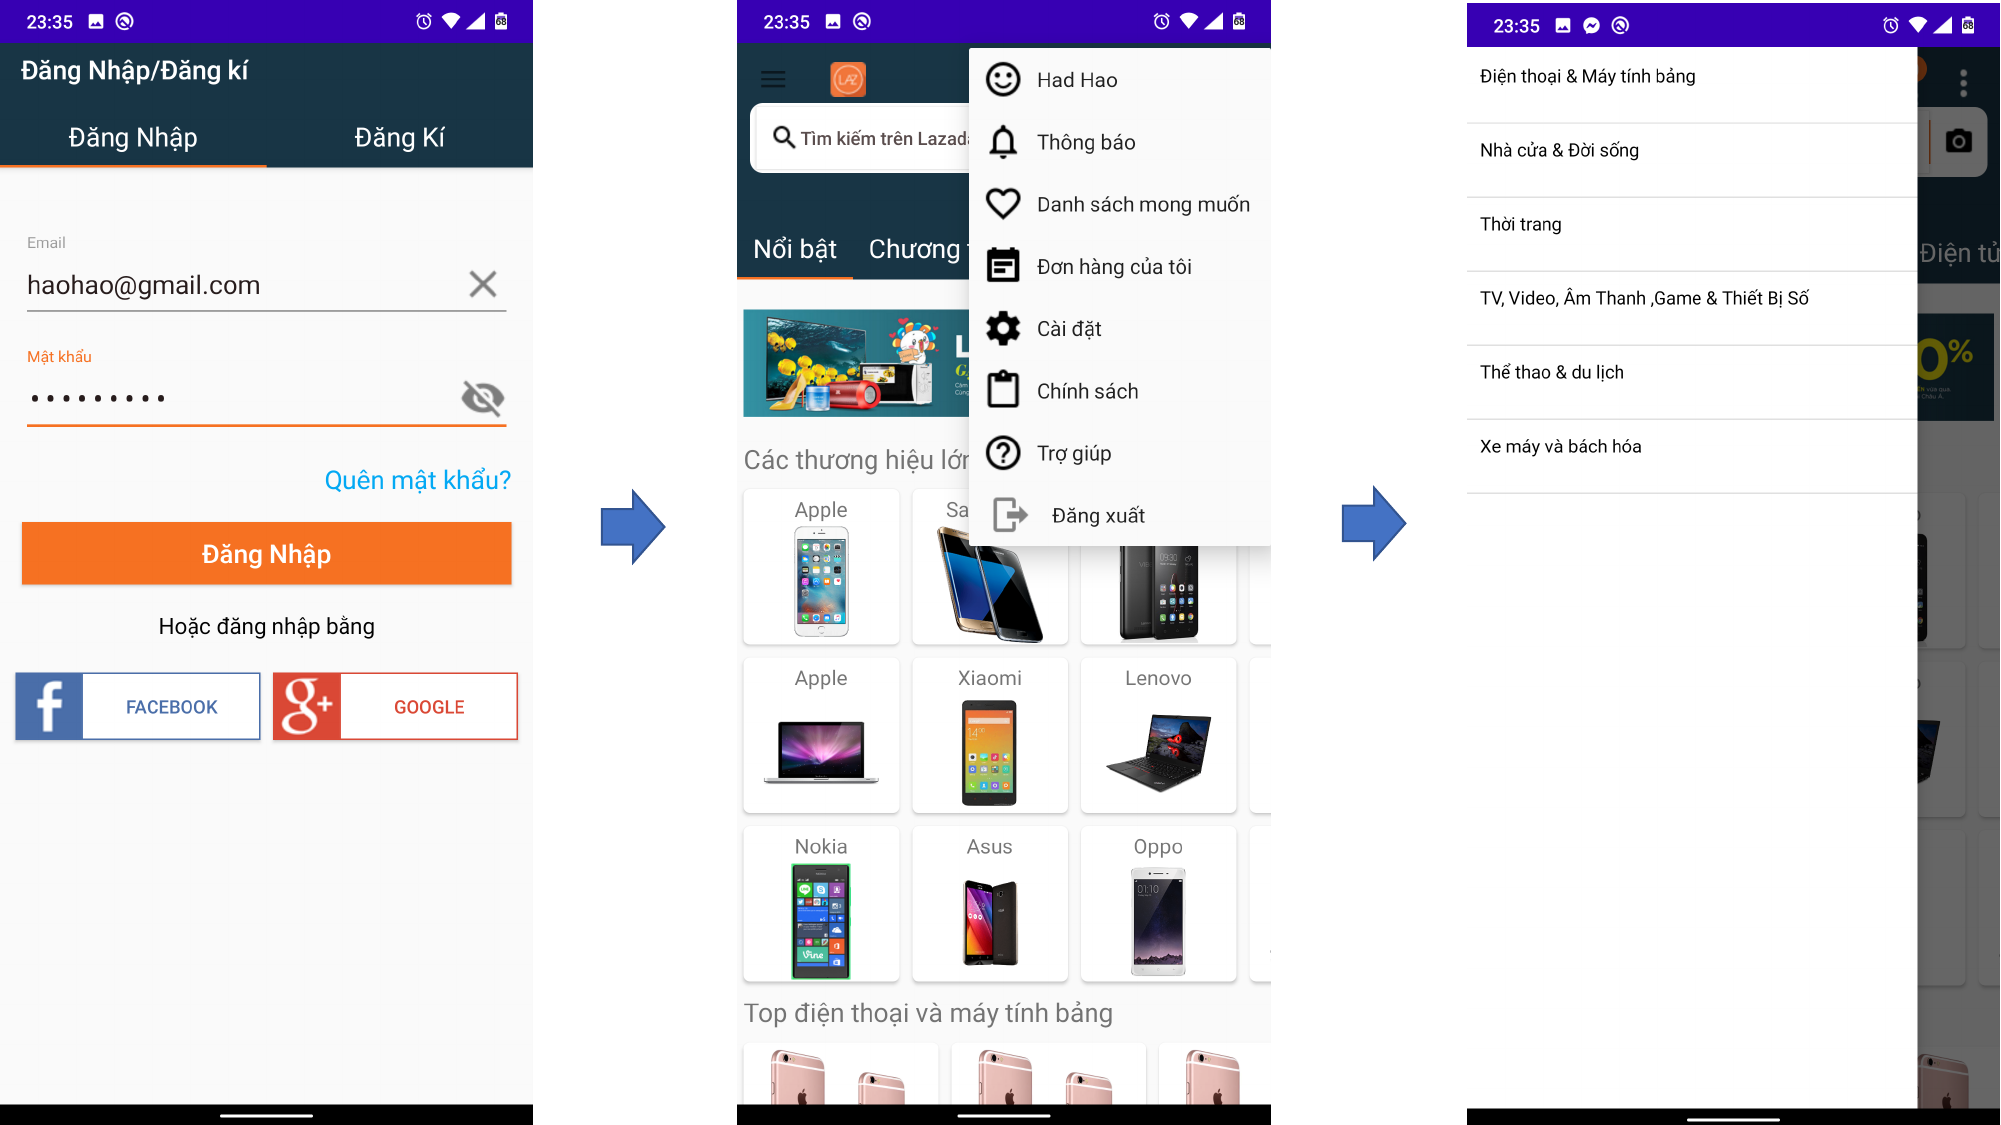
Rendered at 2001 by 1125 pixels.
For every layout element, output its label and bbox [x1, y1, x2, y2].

text_box [1341, 485, 1407, 562]
picture [0, 0, 533, 1125]
picture [737, 0, 1271, 1125]
picture [1467, 3, 2000, 1125]
text_box [600, 488, 666, 566]
